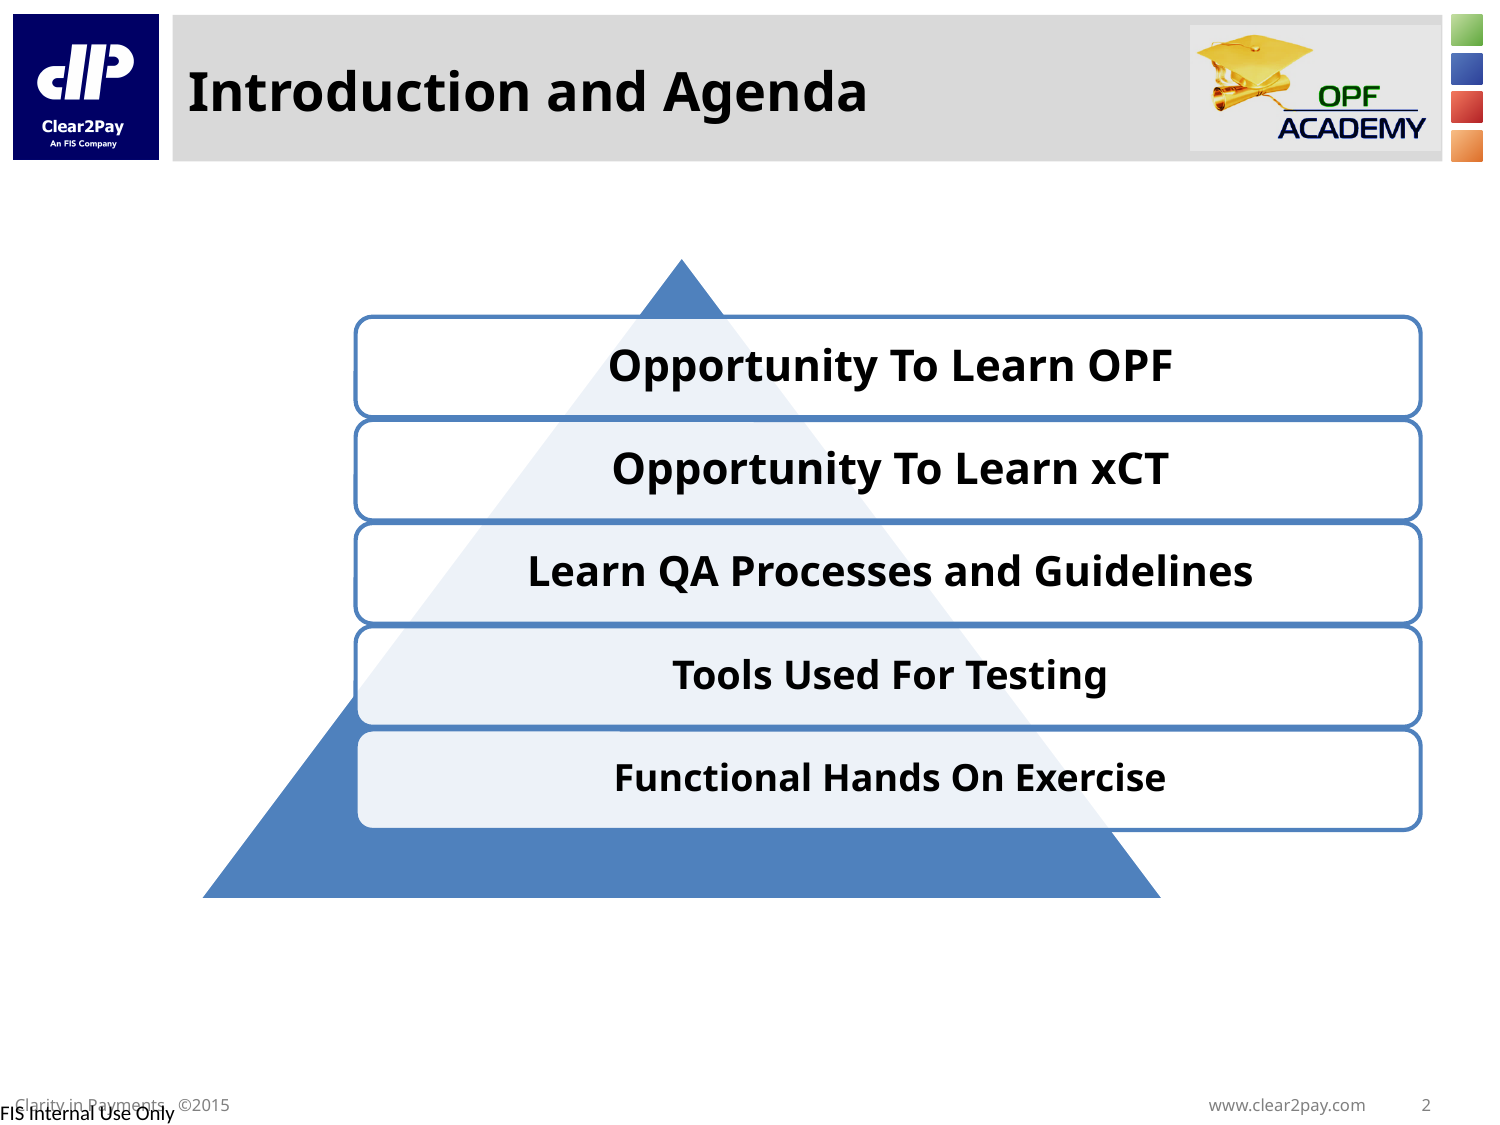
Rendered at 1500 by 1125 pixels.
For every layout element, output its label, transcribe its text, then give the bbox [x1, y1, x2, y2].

picture [1190, 25, 1441, 151]
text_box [218, 255, 1404, 901]
picture [13, 14, 159, 160]
title Introduction and Agenda [173, 25, 1189, 155]
